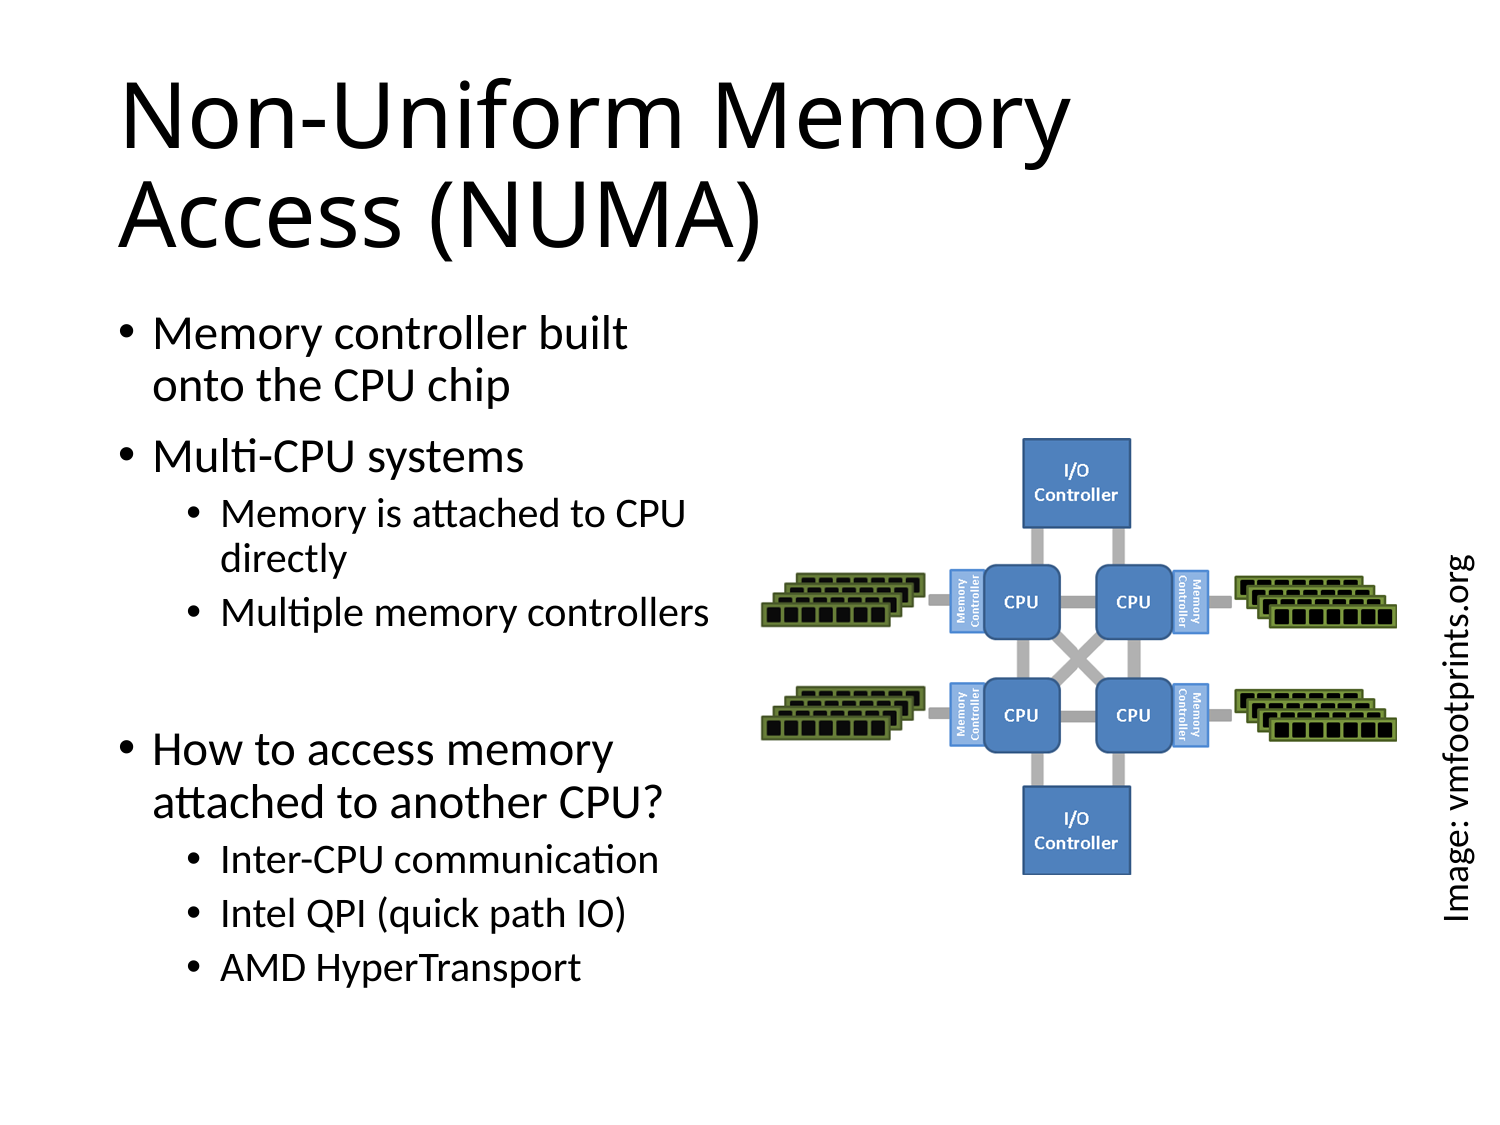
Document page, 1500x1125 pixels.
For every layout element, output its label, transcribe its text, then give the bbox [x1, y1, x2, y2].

list Memory controller built onto the CPU chip Multi-CPU systems Memory is attached to CPU directly Multiple memory controllers How to access memory attached to another CPU? Inter-CPU communication Intel QPI (quick path IO) AMD HyperTransport [103, 299, 741, 1014]
text_box Image: vmfootprints.org [1423, 405, 1483, 938]
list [759, 438, 1397, 875]
title Non-Uniform Memory Access (NUMA) [103, 59, 1397, 278]
